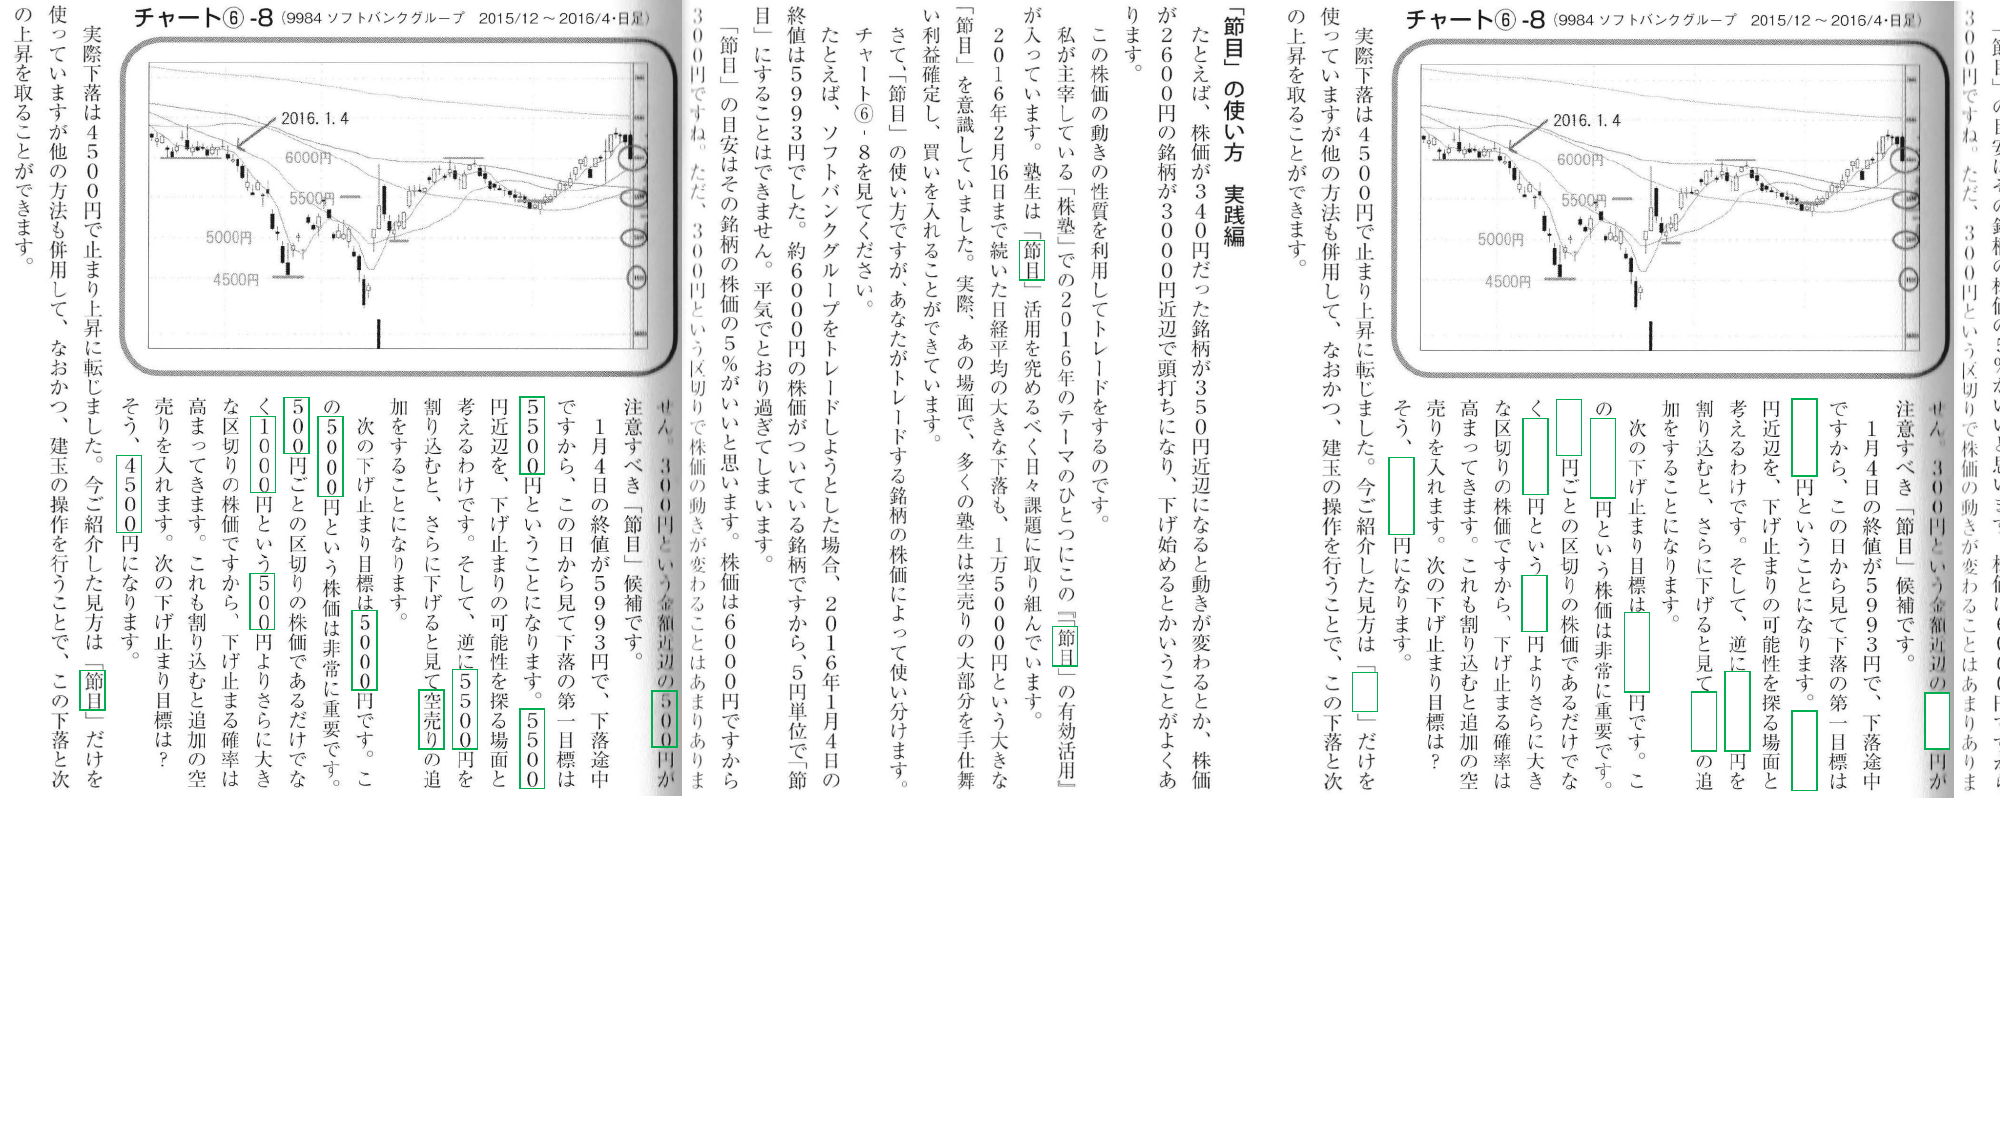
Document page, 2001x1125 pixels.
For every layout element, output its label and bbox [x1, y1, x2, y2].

picture [1273, 1, 2000, 798]
picture [0, 0, 1253, 796]
